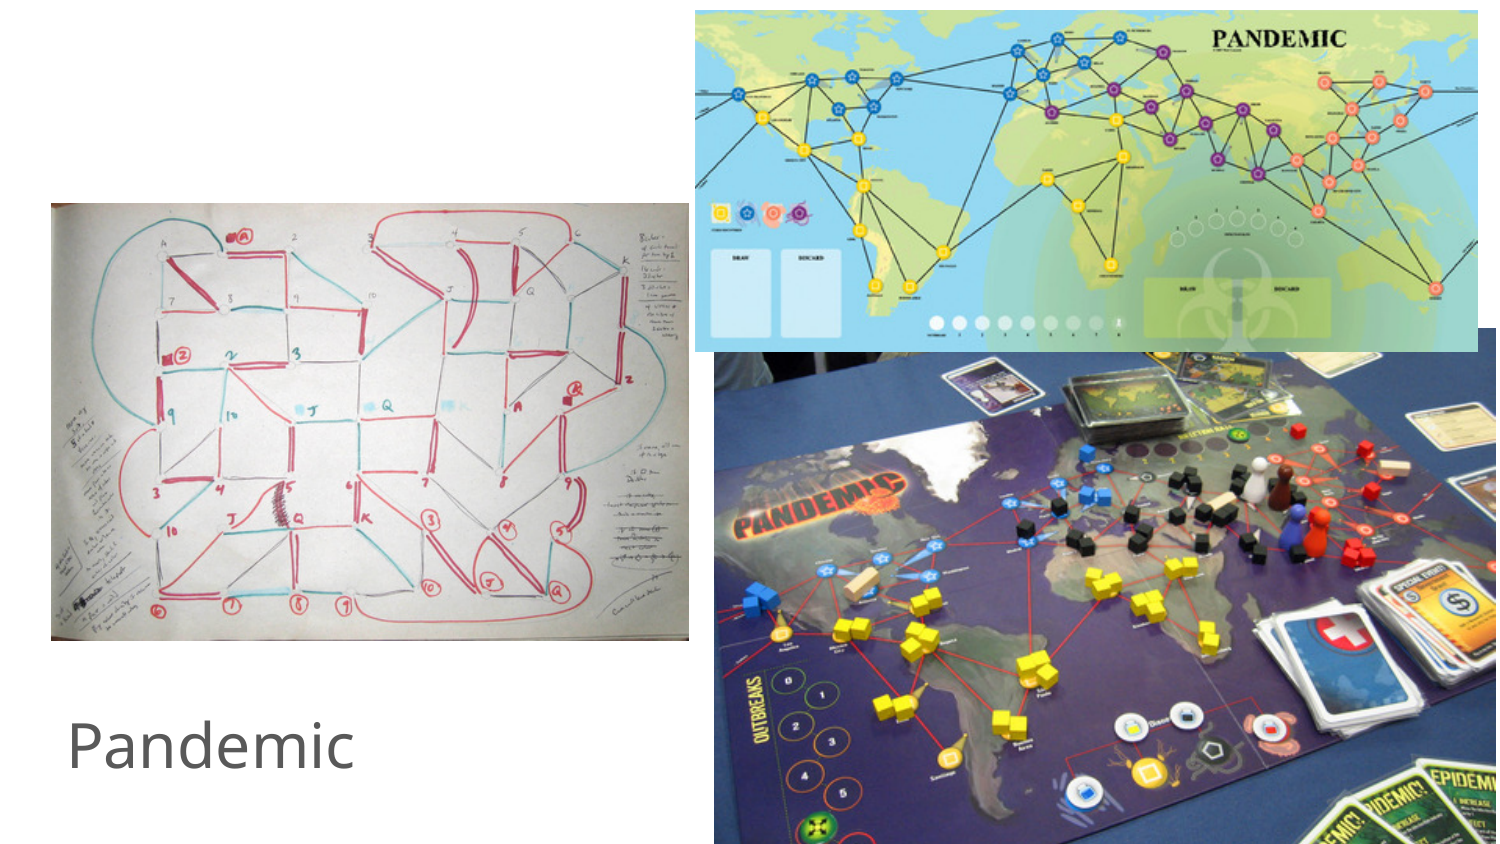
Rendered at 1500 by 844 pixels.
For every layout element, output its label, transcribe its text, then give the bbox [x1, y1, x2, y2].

list Pandemic [51, 694, 709, 794]
picture [695, 10, 1496, 844]
picture [50, 203, 689, 641]
